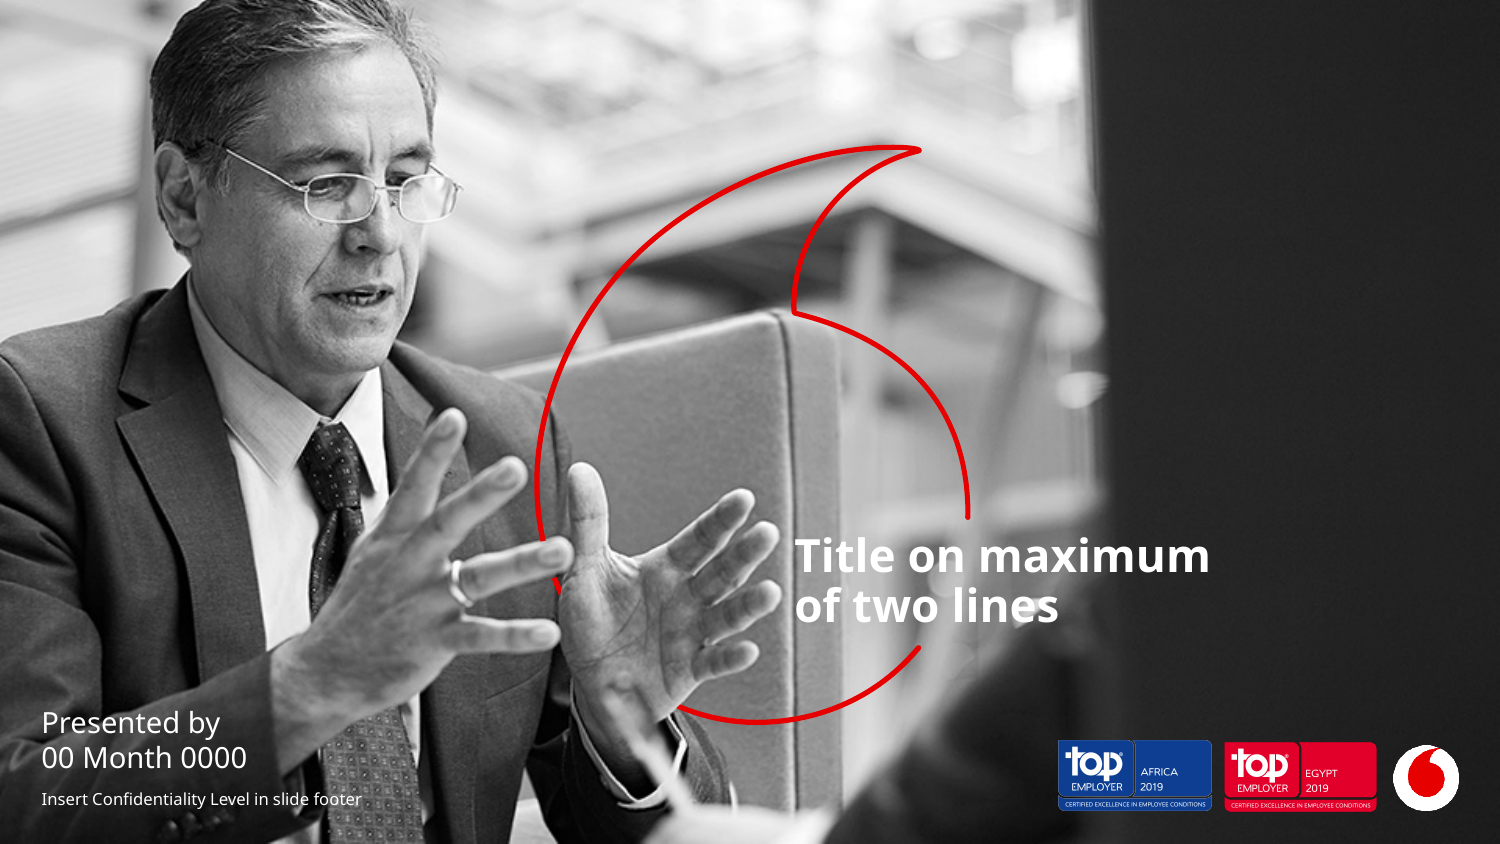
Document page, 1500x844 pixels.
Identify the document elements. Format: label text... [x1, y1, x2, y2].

picture [0, 0, 1500, 844]
title Title on maximum of two lines [794, 533, 1459, 639]
subtitle Presented by 00 Month 0000 [41, 662, 385, 772]
footer Insert Confidentiality Level in slide footer [41, 772, 385, 813]
